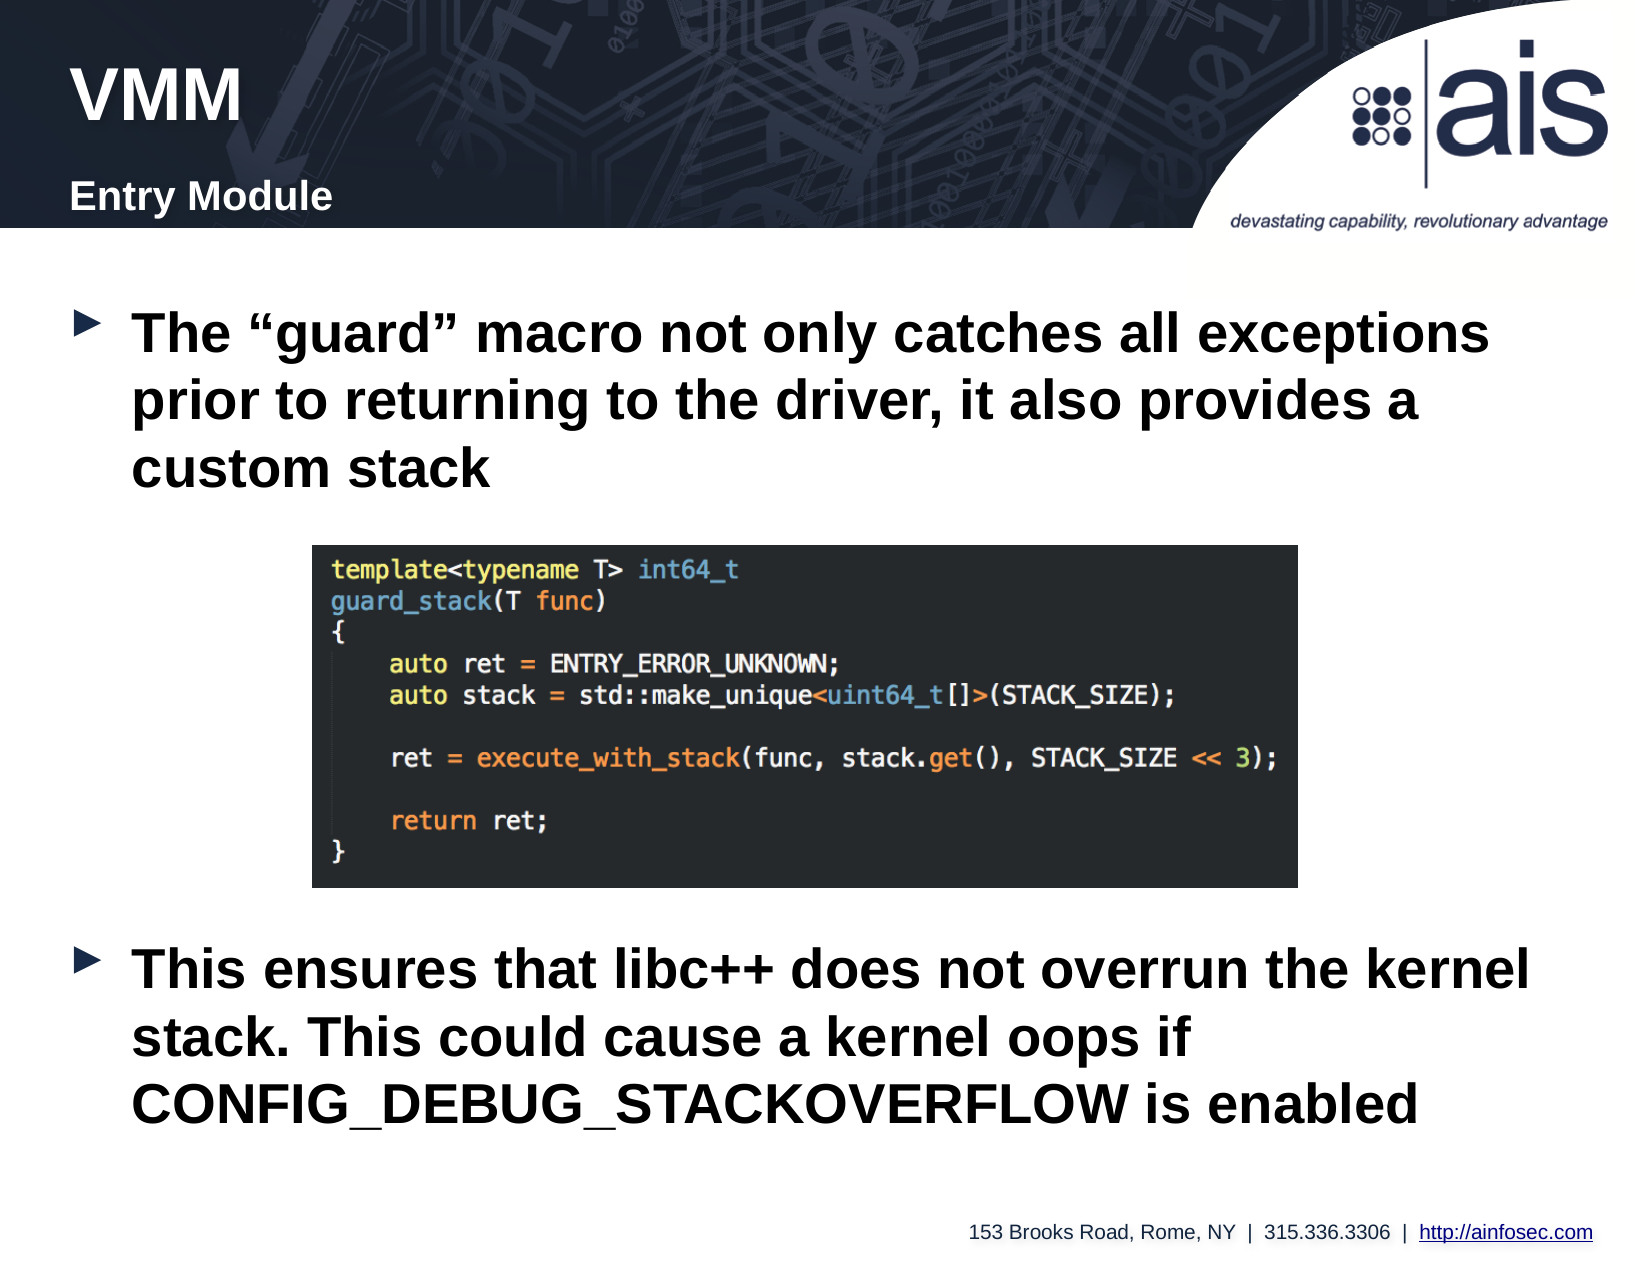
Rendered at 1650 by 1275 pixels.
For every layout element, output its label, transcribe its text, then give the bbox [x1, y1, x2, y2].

list Entry Module [52, 148, 1188, 251]
list VMM [52, 34, 1188, 148]
list The “guard” macro not only catches all exceptions prior to returning to the driver, it also provides a custom stack This ensures that libc++ does not overrun the kernel stack. This could cause a kernel oops if CONFIG_DEBUG_STACKOVERFLOW is enabled [52, 287, 1598, 1175]
picture [0, 0, 1634, 1275]
